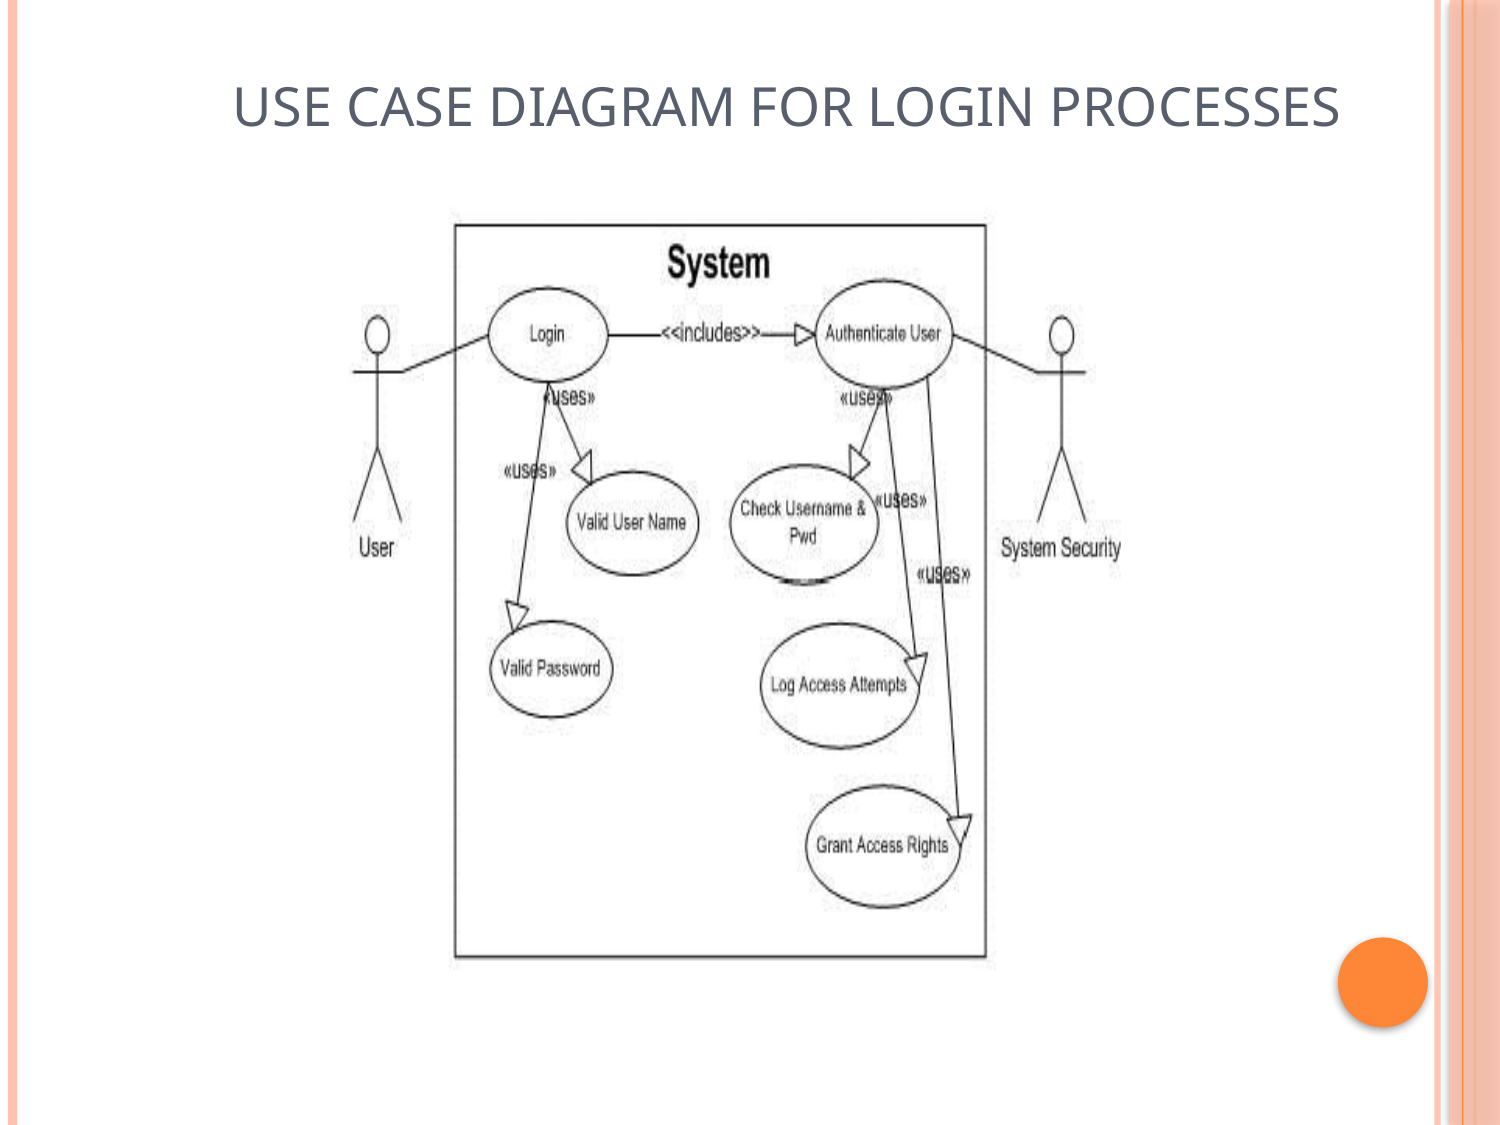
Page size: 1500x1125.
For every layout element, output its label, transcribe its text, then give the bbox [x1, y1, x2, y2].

picture [336, 149, 1163, 1071]
title Use Case Diagram for Login Processes [174, 24, 1400, 145]
